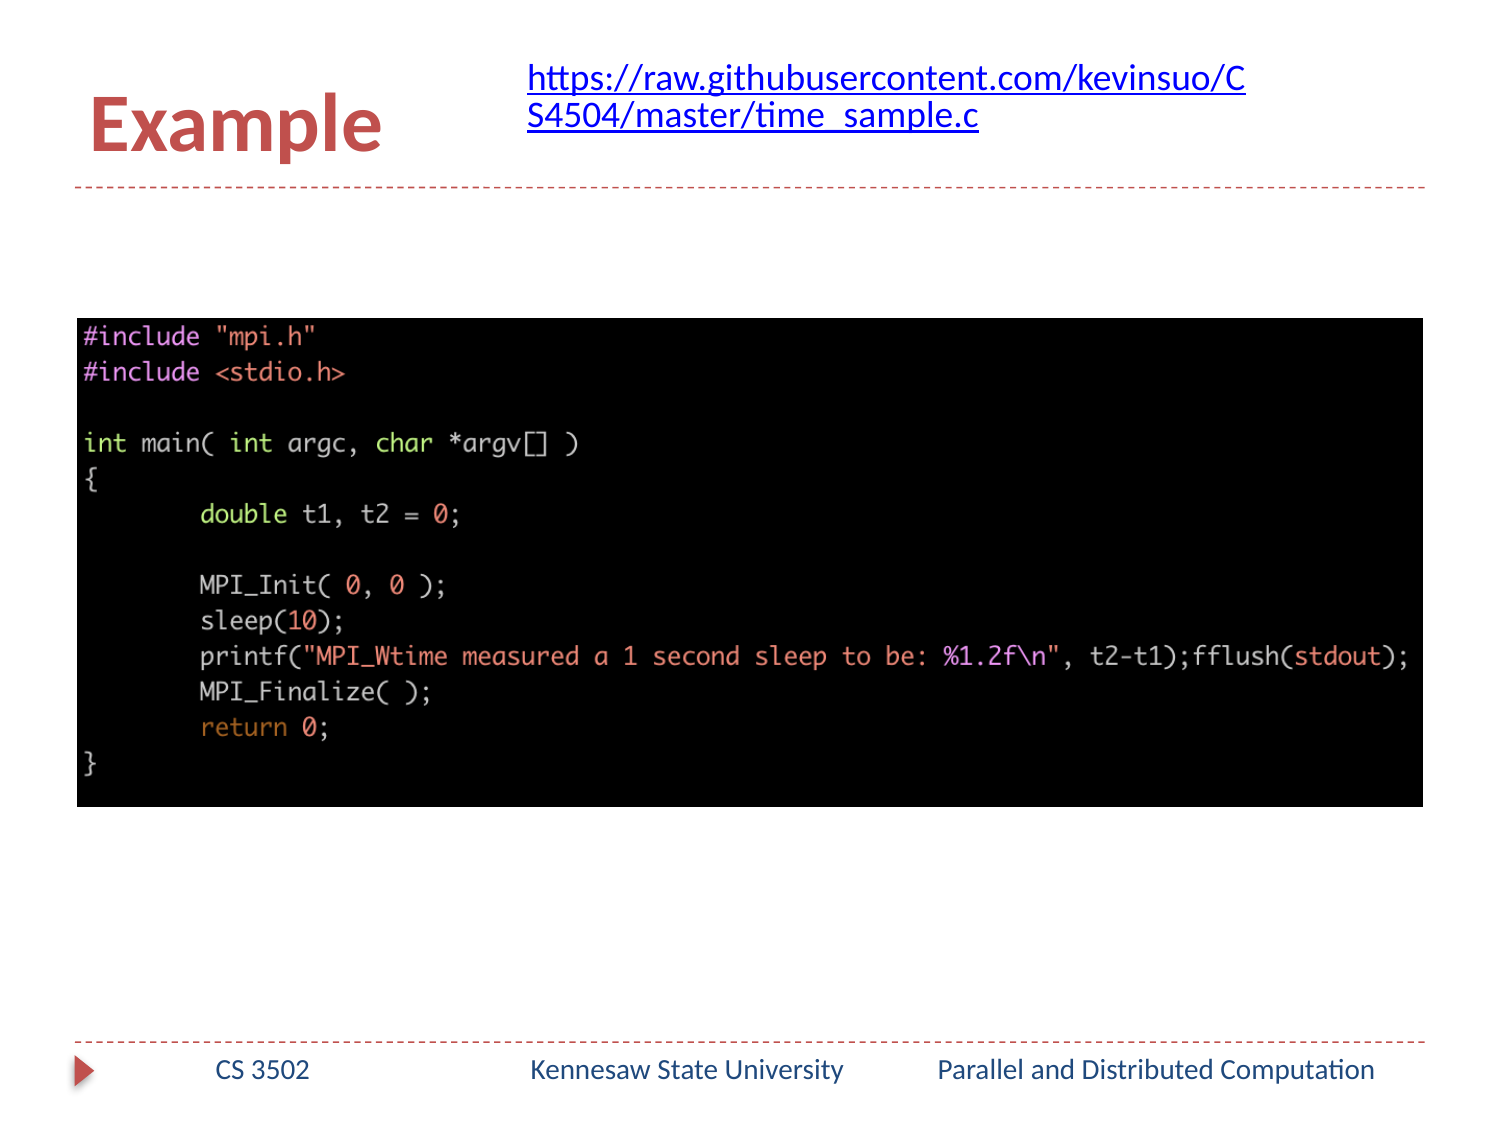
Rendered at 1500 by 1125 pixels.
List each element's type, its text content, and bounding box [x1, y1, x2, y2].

slide_number Parallel and Distributed Computation [975, 1042, 1426, 1103]
title Example [75, 12, 1425, 175]
slide_number CS 3502 [100, 1042, 426, 1103]
text_box https://raw.githubusercontent.com/kevinsuo/CS4504/master/time_sample.c [512, 45, 1263, 106]
footer Kennesaw State University [426, 1042, 975, 1103]
picture [76, 318, 1424, 807]
